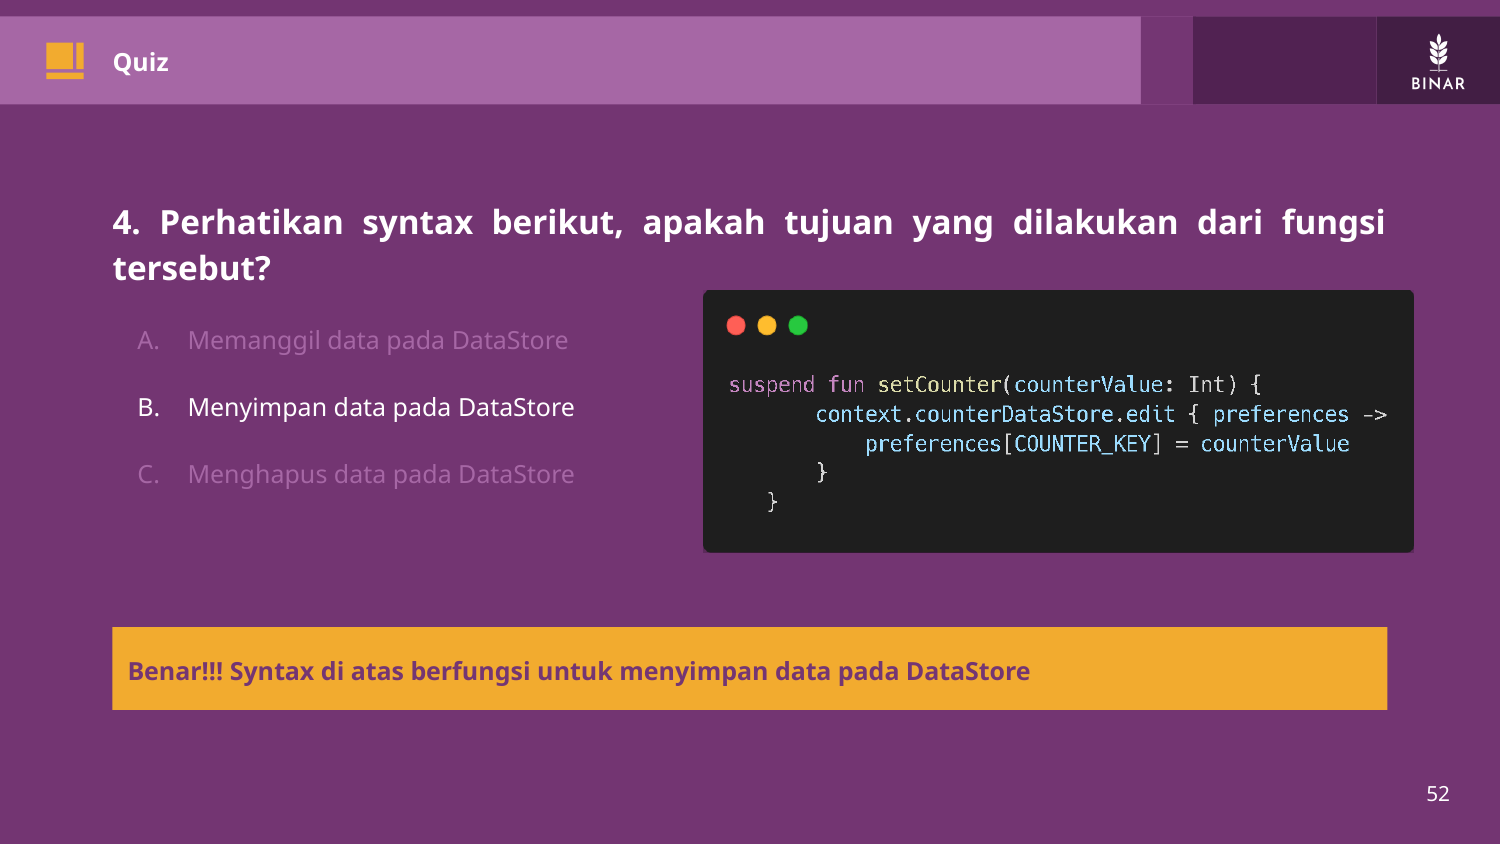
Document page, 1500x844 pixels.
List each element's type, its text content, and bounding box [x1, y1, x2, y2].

picture [703, 290, 1414, 553]
text_box 4. Perhatikan syntax berikut, apakah tujuan yang dilakukan dari fungsi tersebut? Memanggil data pada DataStore Menyimpan data pada DataStore Menghapus data pada DataStore [112, 195, 1388, 515]
text_box Benar!!! Syntax di atas berfungsi untuk menyimpan data pada DataStore [112, 627, 1388, 710]
title Quiz [112, 40, 863, 83]
picture [1400, 23, 1477, 100]
